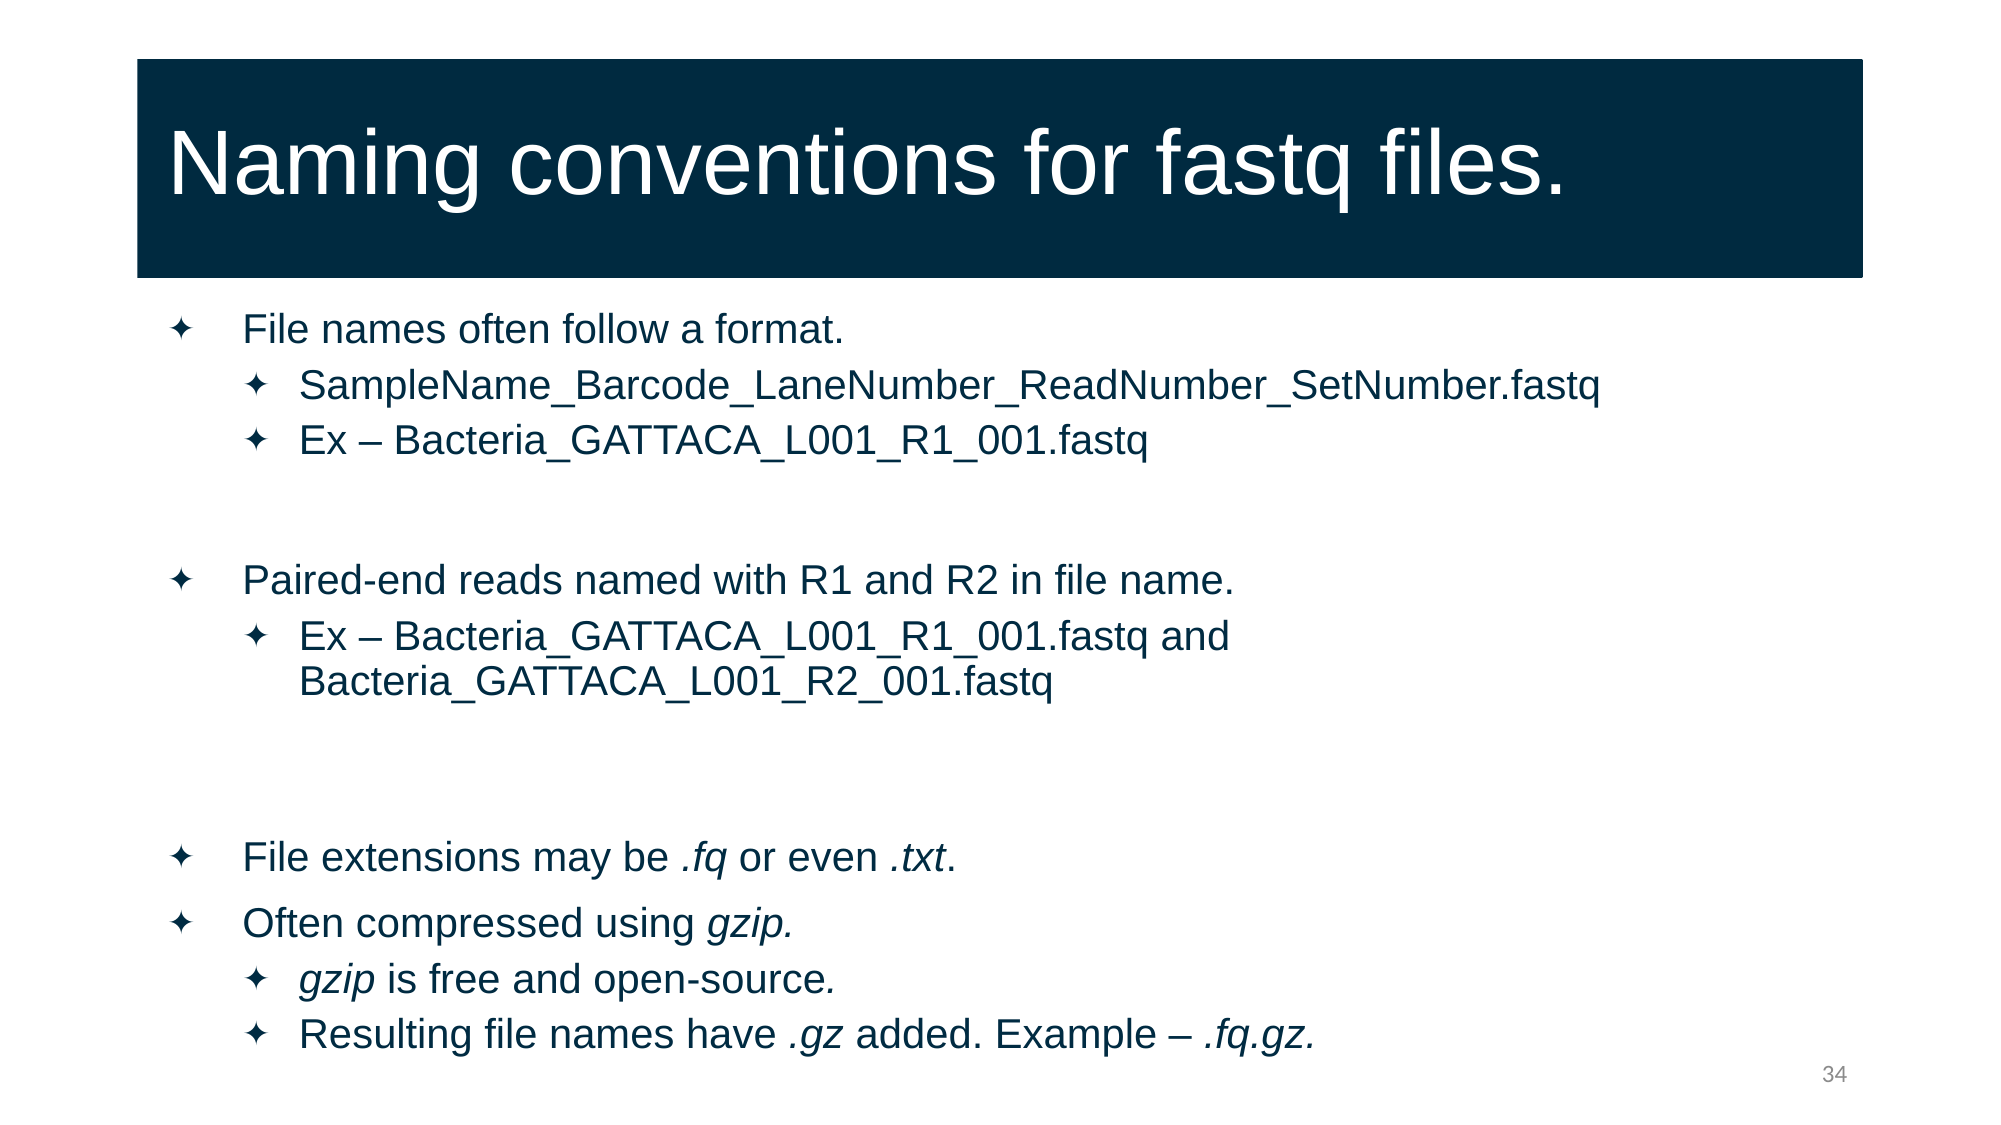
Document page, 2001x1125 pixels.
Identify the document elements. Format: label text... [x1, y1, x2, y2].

title Naming conventions for fastq files. [137, 59, 1863, 278]
slide_number 34 [1412, 1042, 1863, 1103]
list File names often follow a format. SampleName_Barcode_LaneNumber_ReadNumber_SetNumber.fastq Ex – Bacteria_GATTACA_L001_R1_001.fastq Paired-end reads named with R1 and R2 in file name. Ex – Bacteria_GATTACA_L001_R1_001.fastq and Bacteria_GATTACA_L001_R2_001.fastq File extensions may be .fq or even .txt. Often compressed using gzip. gzip is free and open-source. Resulting file names have .gz added. Example – .fq.gz. [137, 307, 1909, 1046]
